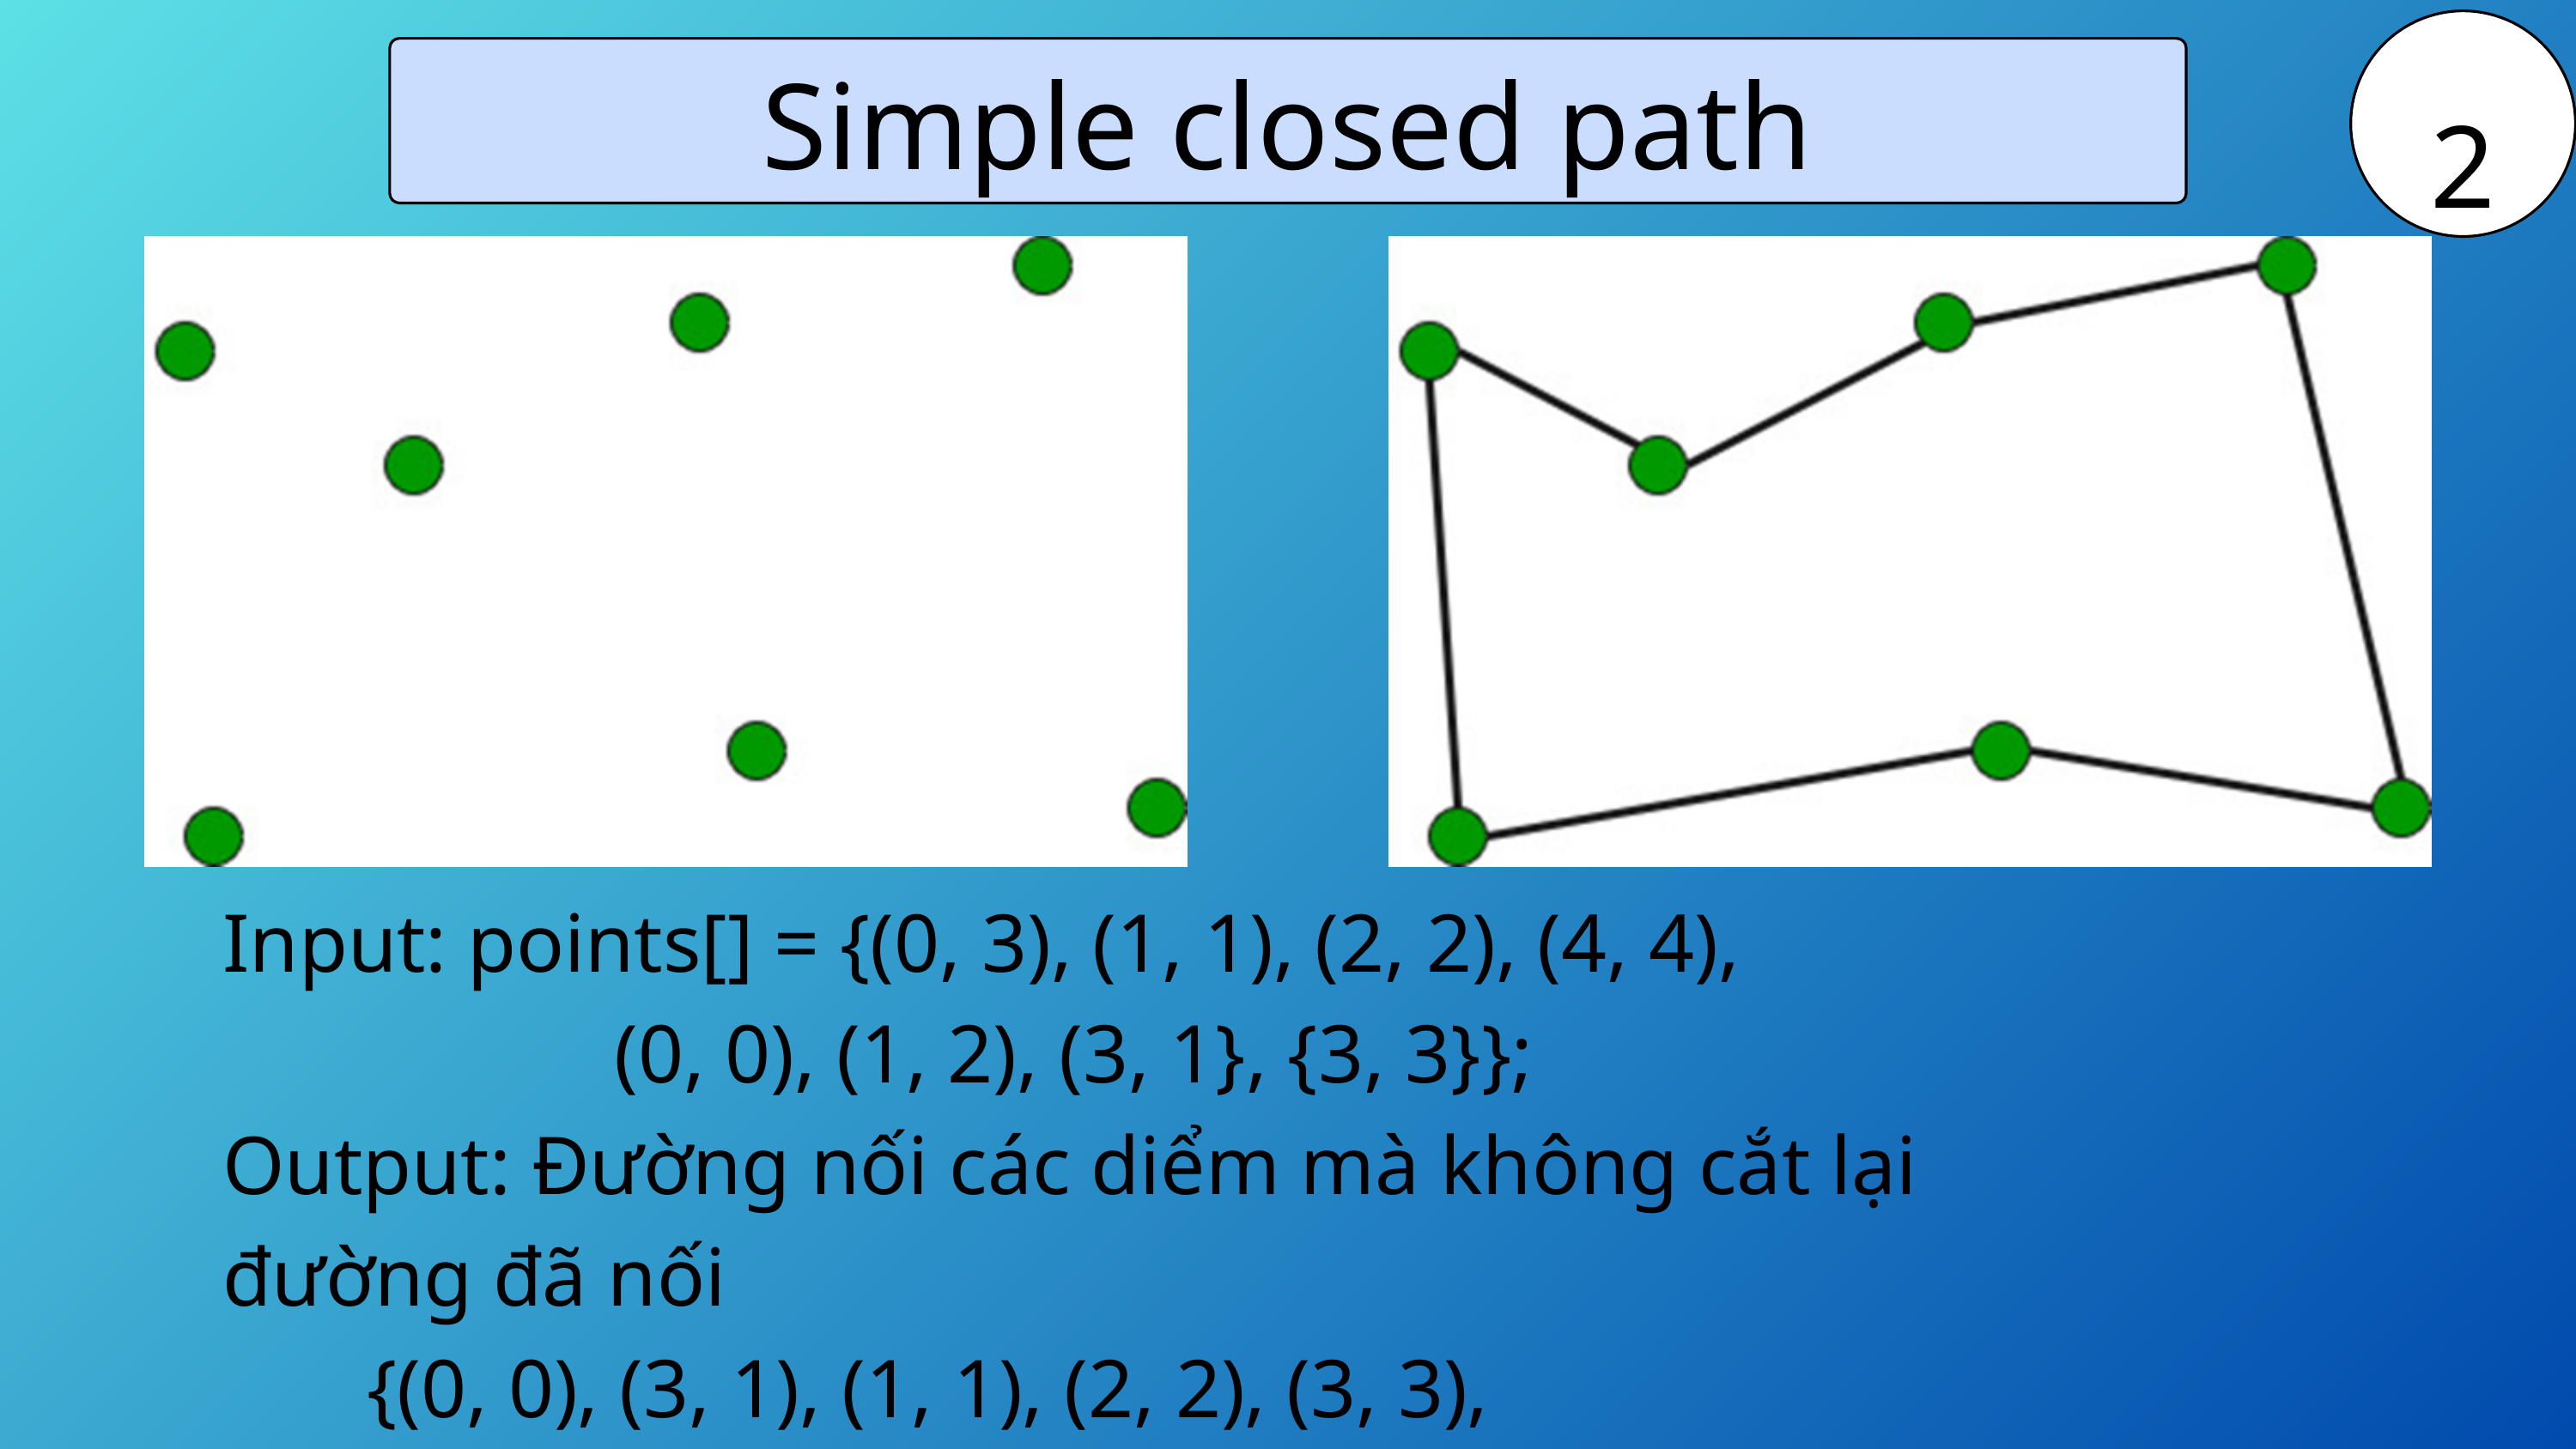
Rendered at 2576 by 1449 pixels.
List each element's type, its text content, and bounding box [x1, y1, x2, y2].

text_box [2349, 10, 2576, 237]
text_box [389, 38, 2187, 203]
picture [1388, 236, 2432, 868]
picture [144, 236, 1188, 868]
text_box Input: points[] = {(0, 3), (1, 1), (2, 2), (4, 4), (0, 0), (1, 2), (3, 1}, {3, 3}}; Output: Đường nối các diểm mà không cắt lại đường đã nối {(0, 0), (3, 1), (1, 1), (2, 2), (3, 3), (4, 4), (1, 2), (0, 3)} [222, 876, 2101, 1449]
